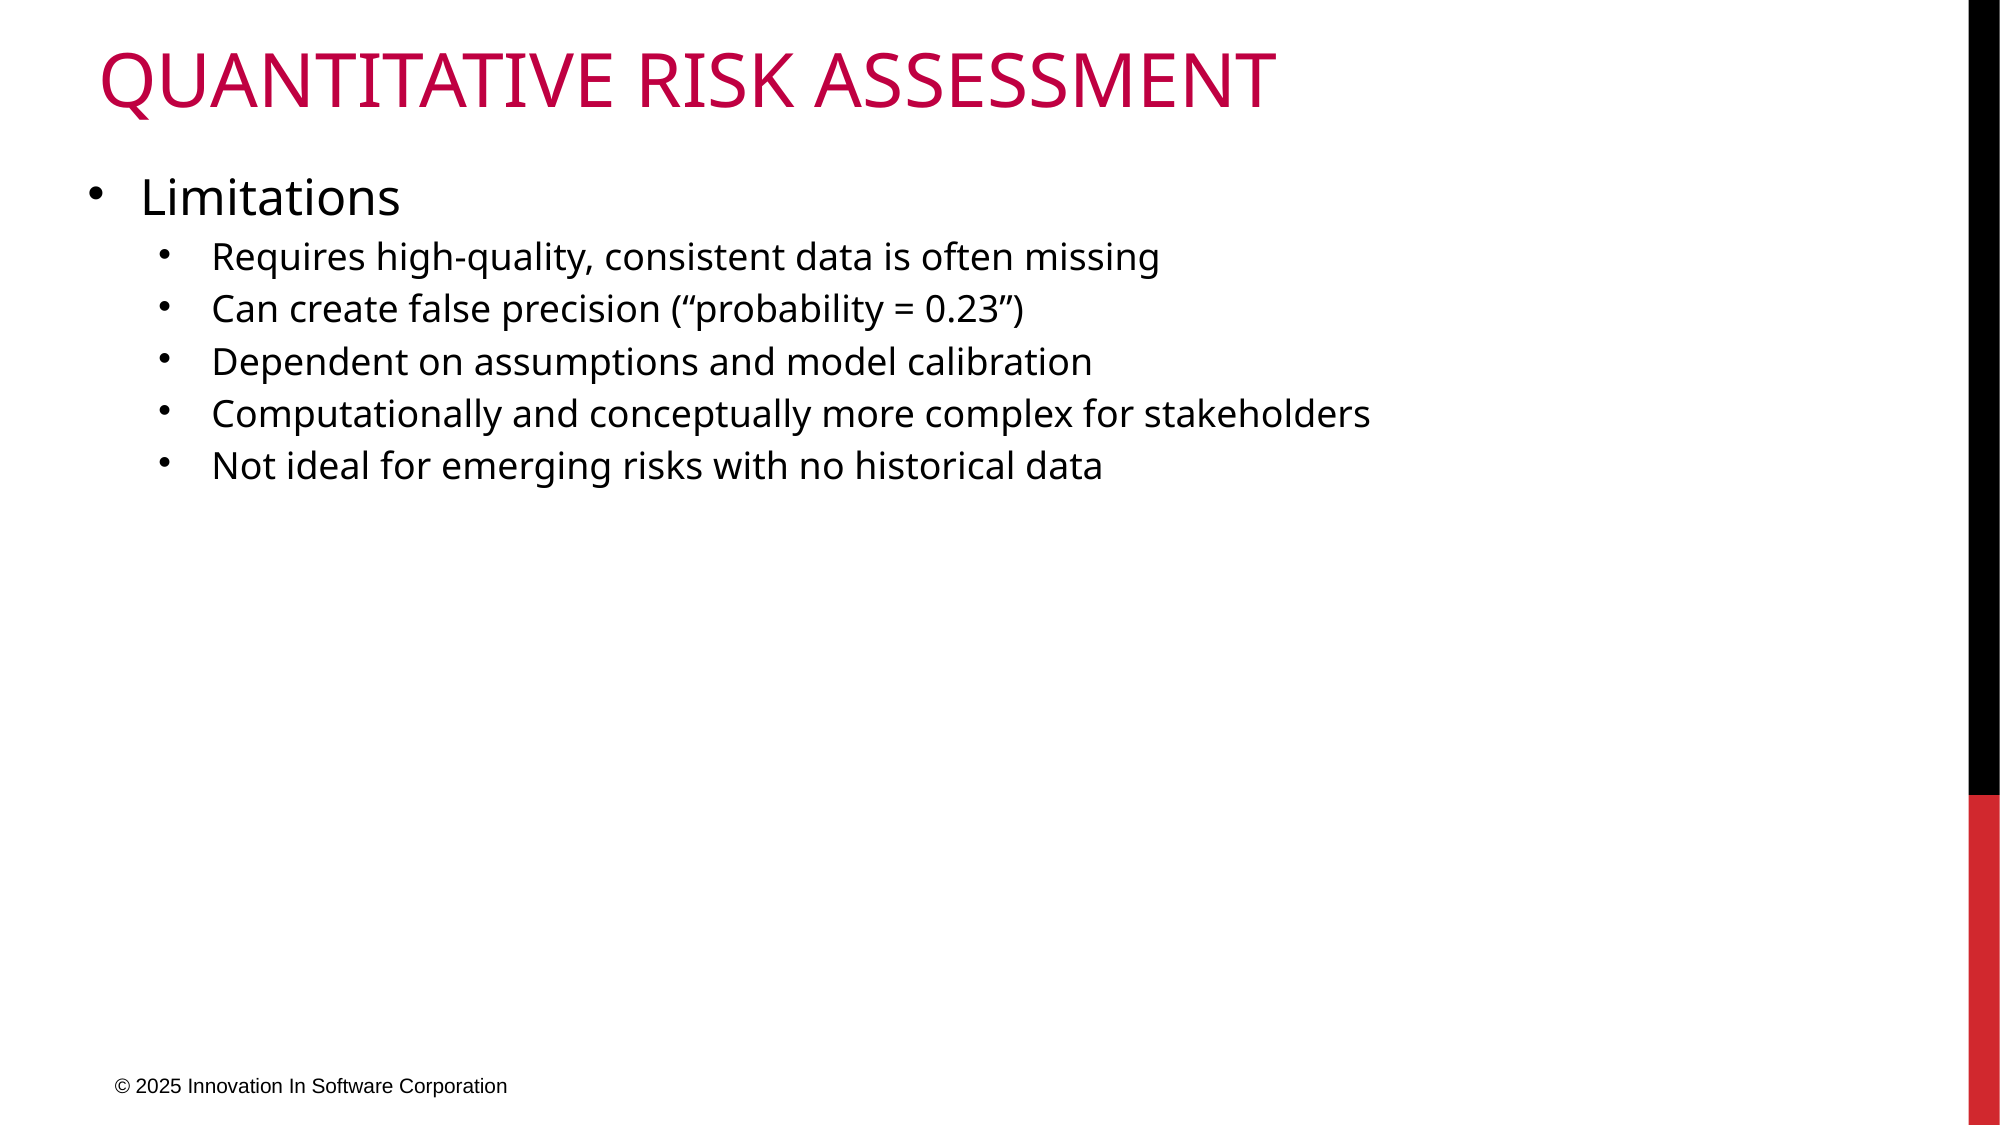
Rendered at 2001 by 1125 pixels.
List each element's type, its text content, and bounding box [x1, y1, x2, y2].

title Quantitative Risk Assessment [98, 0, 1770, 186]
footer © 2025 Innovation In Software Corporation [99, 1065, 850, 1112]
list Limitations Requires high-quality, consistent data is often missing Can create false precision (“probability = 0.23”) Dependent on assumptions and model calibration Computationally and conceptually more complex for stakeholders Not ideal for emerging risks with no historical data [69, 172, 1766, 990]
